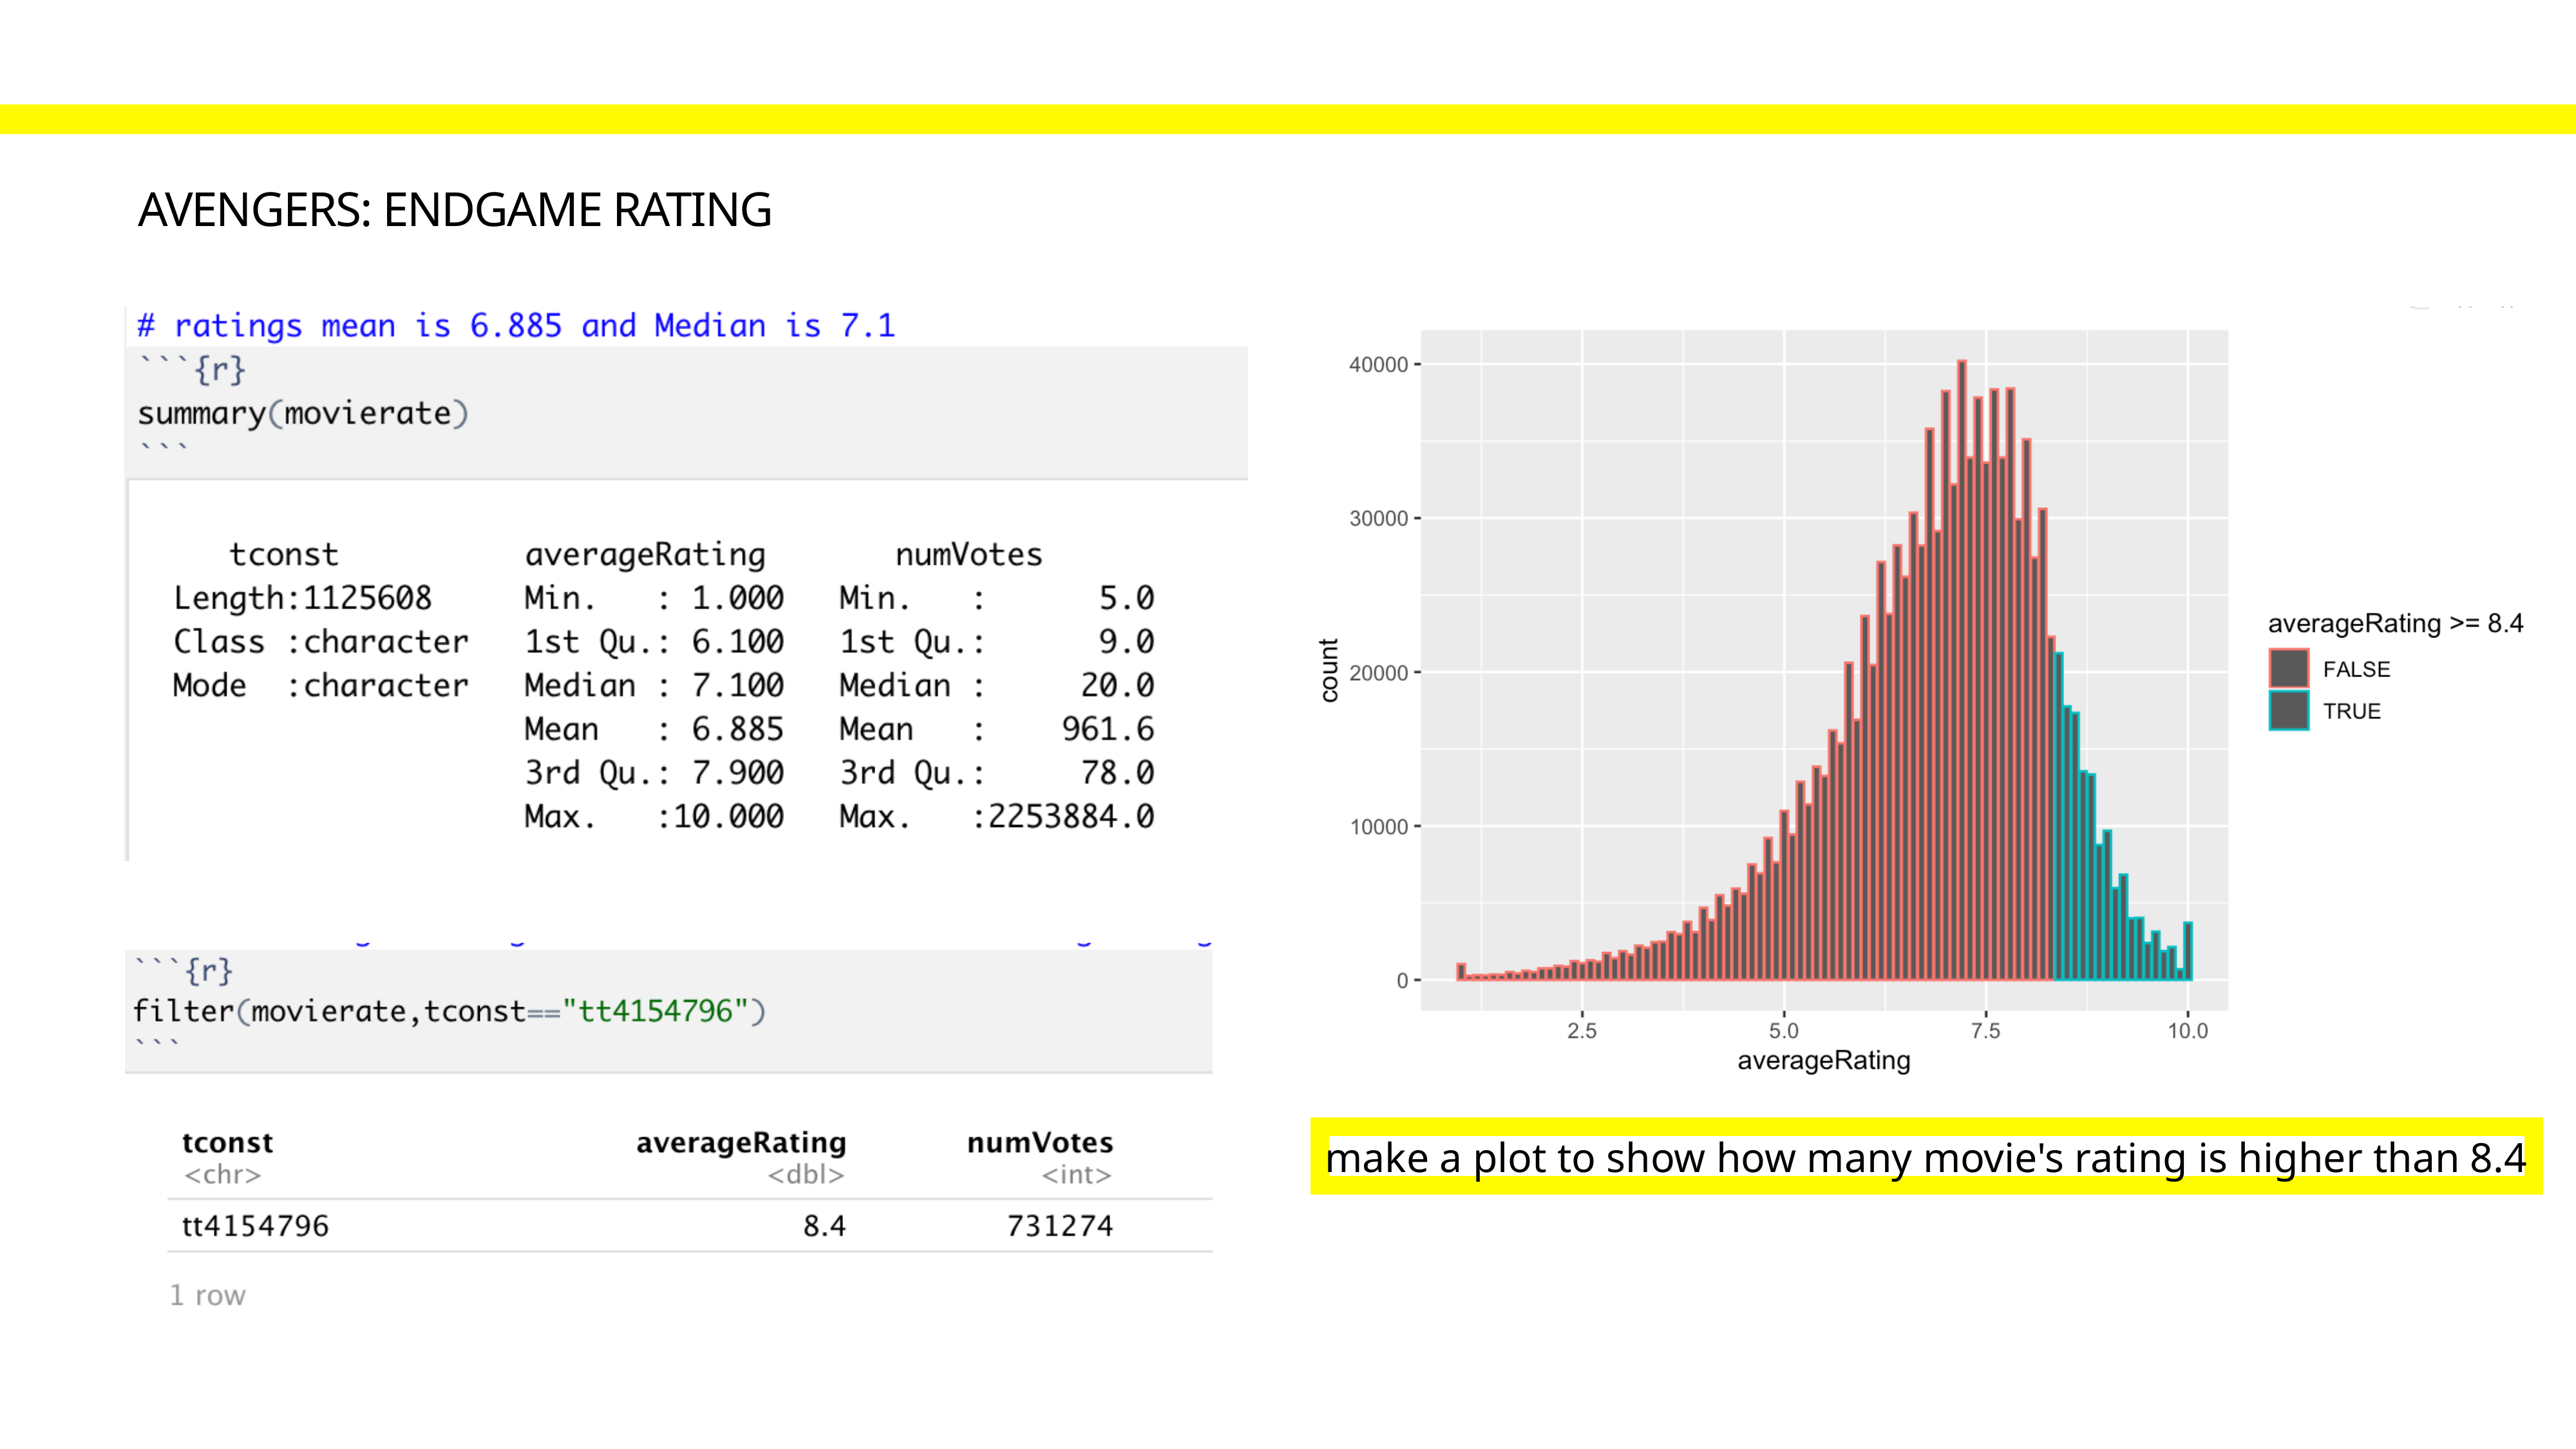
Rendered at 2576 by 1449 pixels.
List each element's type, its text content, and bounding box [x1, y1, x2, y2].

picture [125, 943, 1213, 1330]
picture [124, 305, 1248, 862]
text_box make a plot to show how many movie's rating is higher than 8.4 [1320, 1126, 2534, 1186]
picture [1300, 307, 2535, 1093]
list Avengers: Endgame rating [132, 173, 2444, 248]
